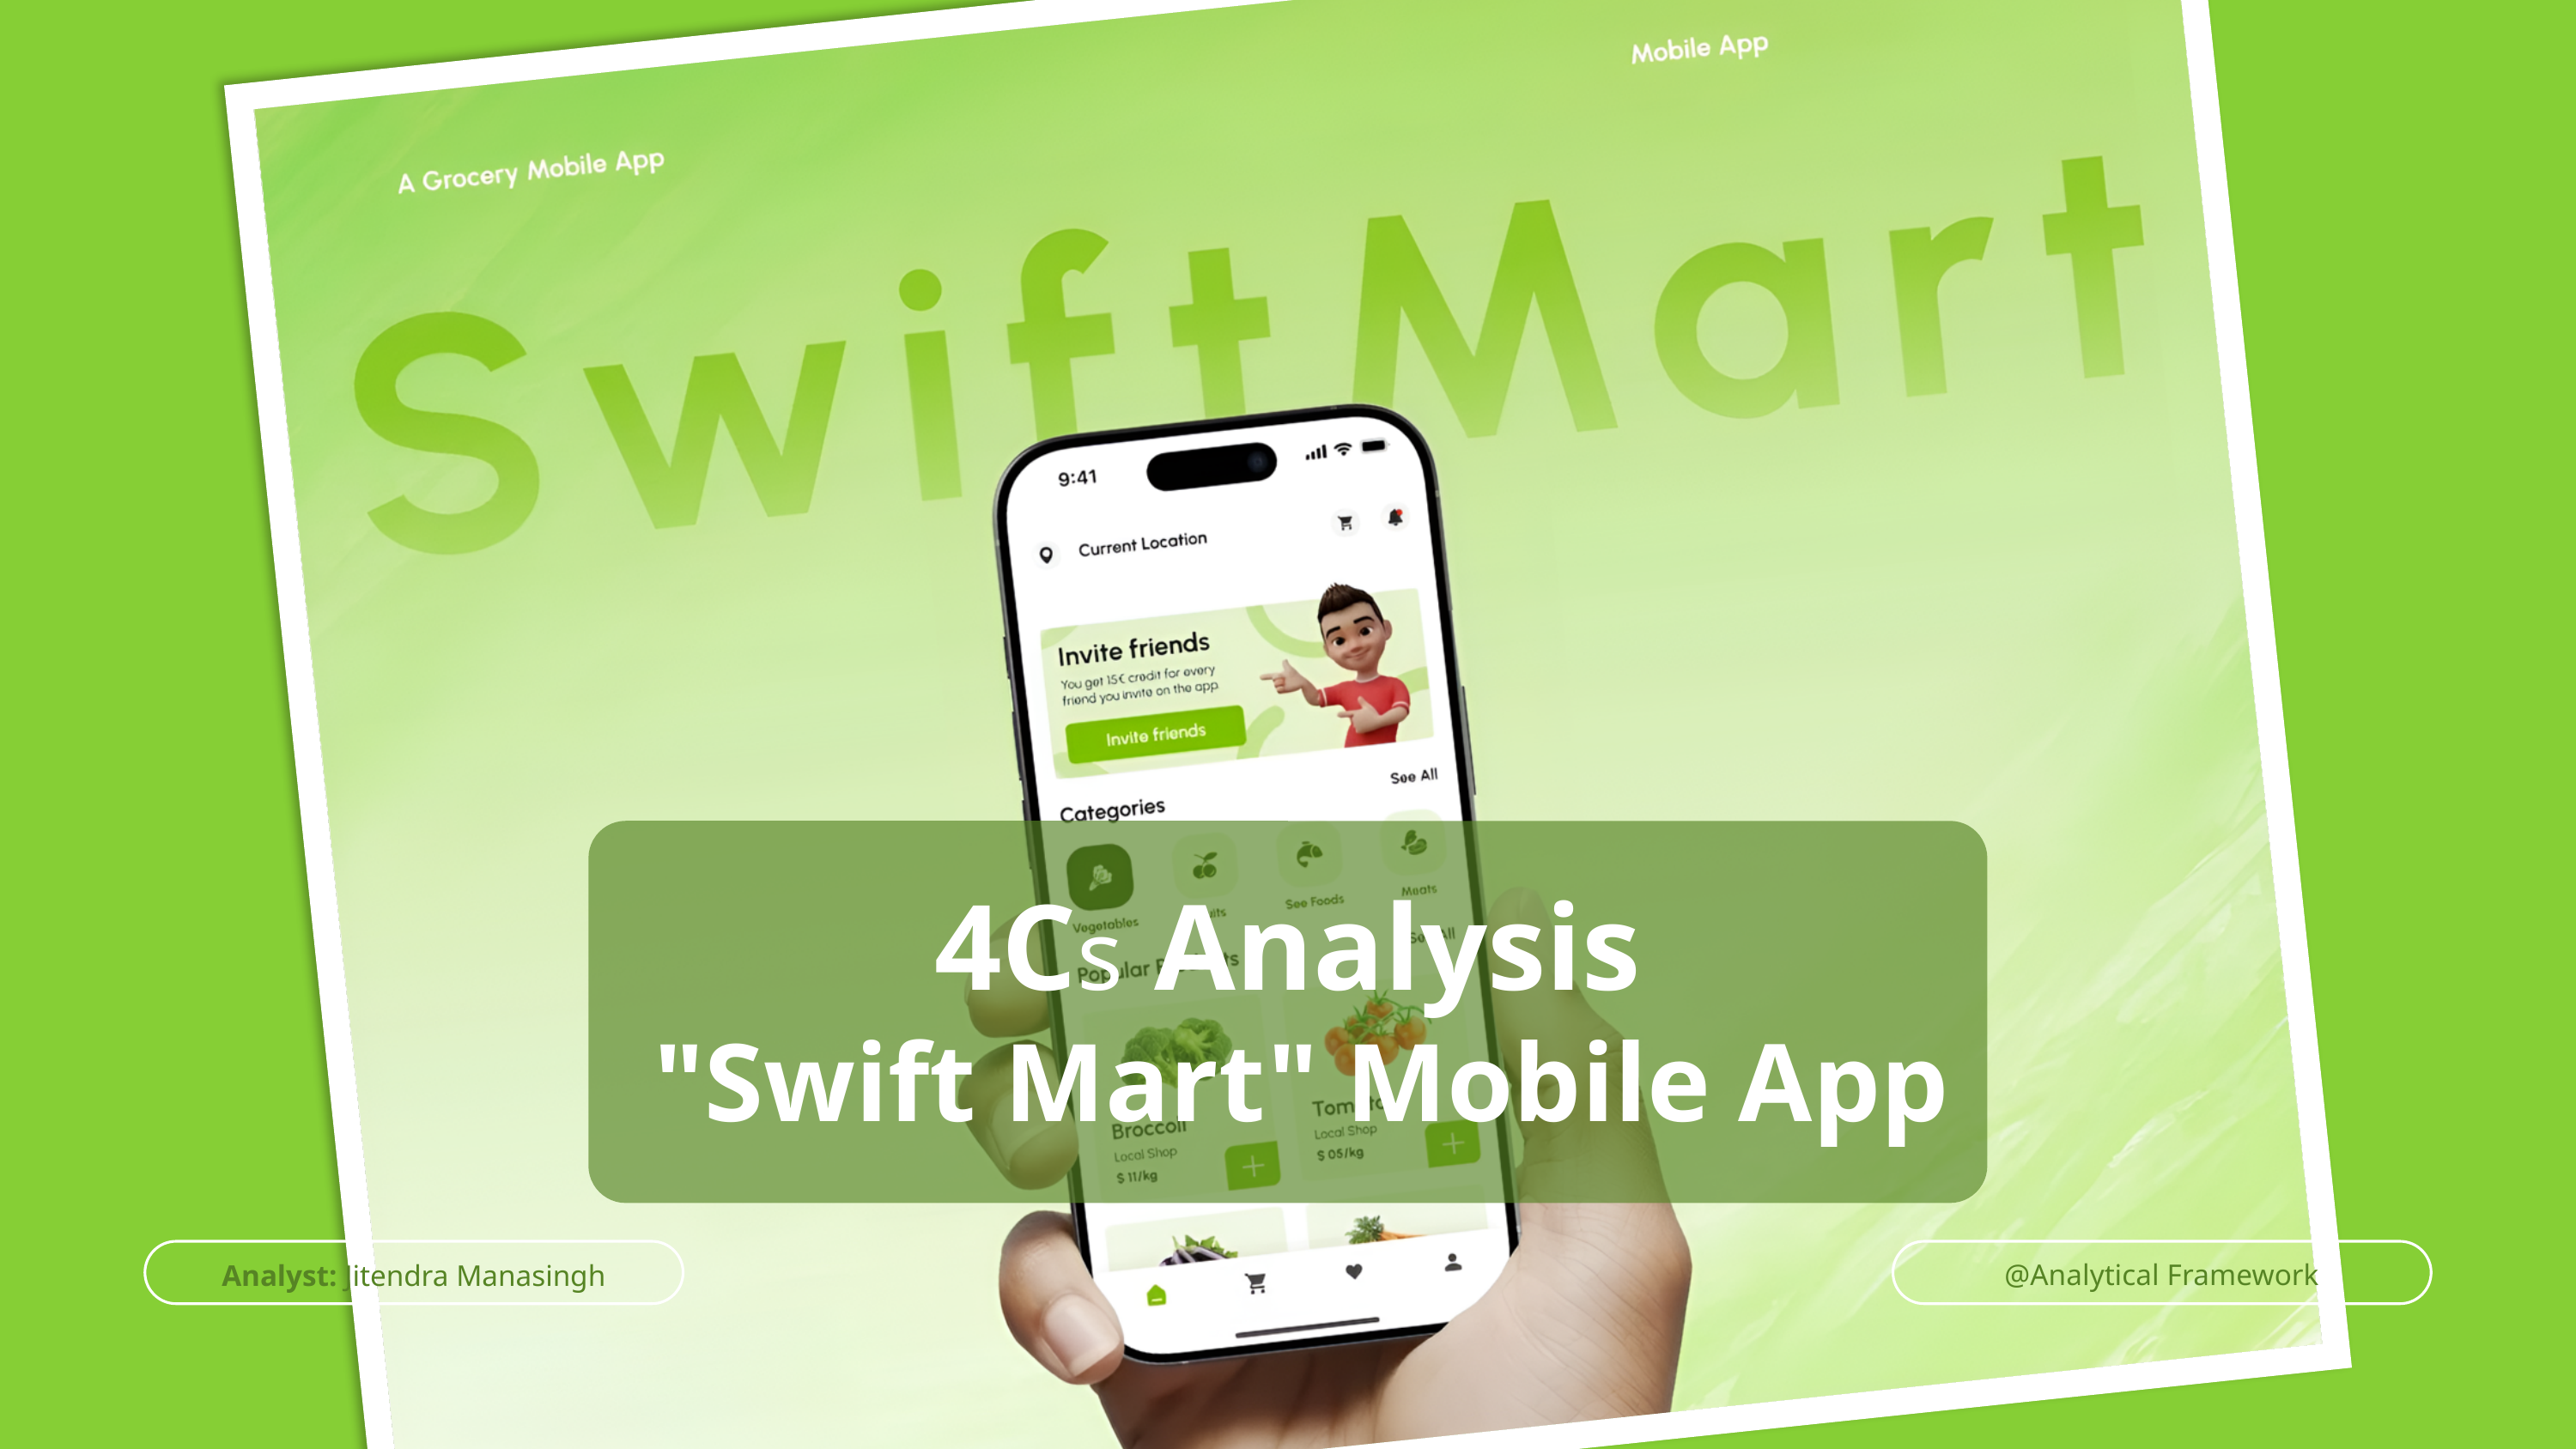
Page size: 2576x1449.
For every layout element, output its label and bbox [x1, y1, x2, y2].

text_box [0, 0, 2576, 1449]
text_box [1893, 1240, 2432, 1304]
